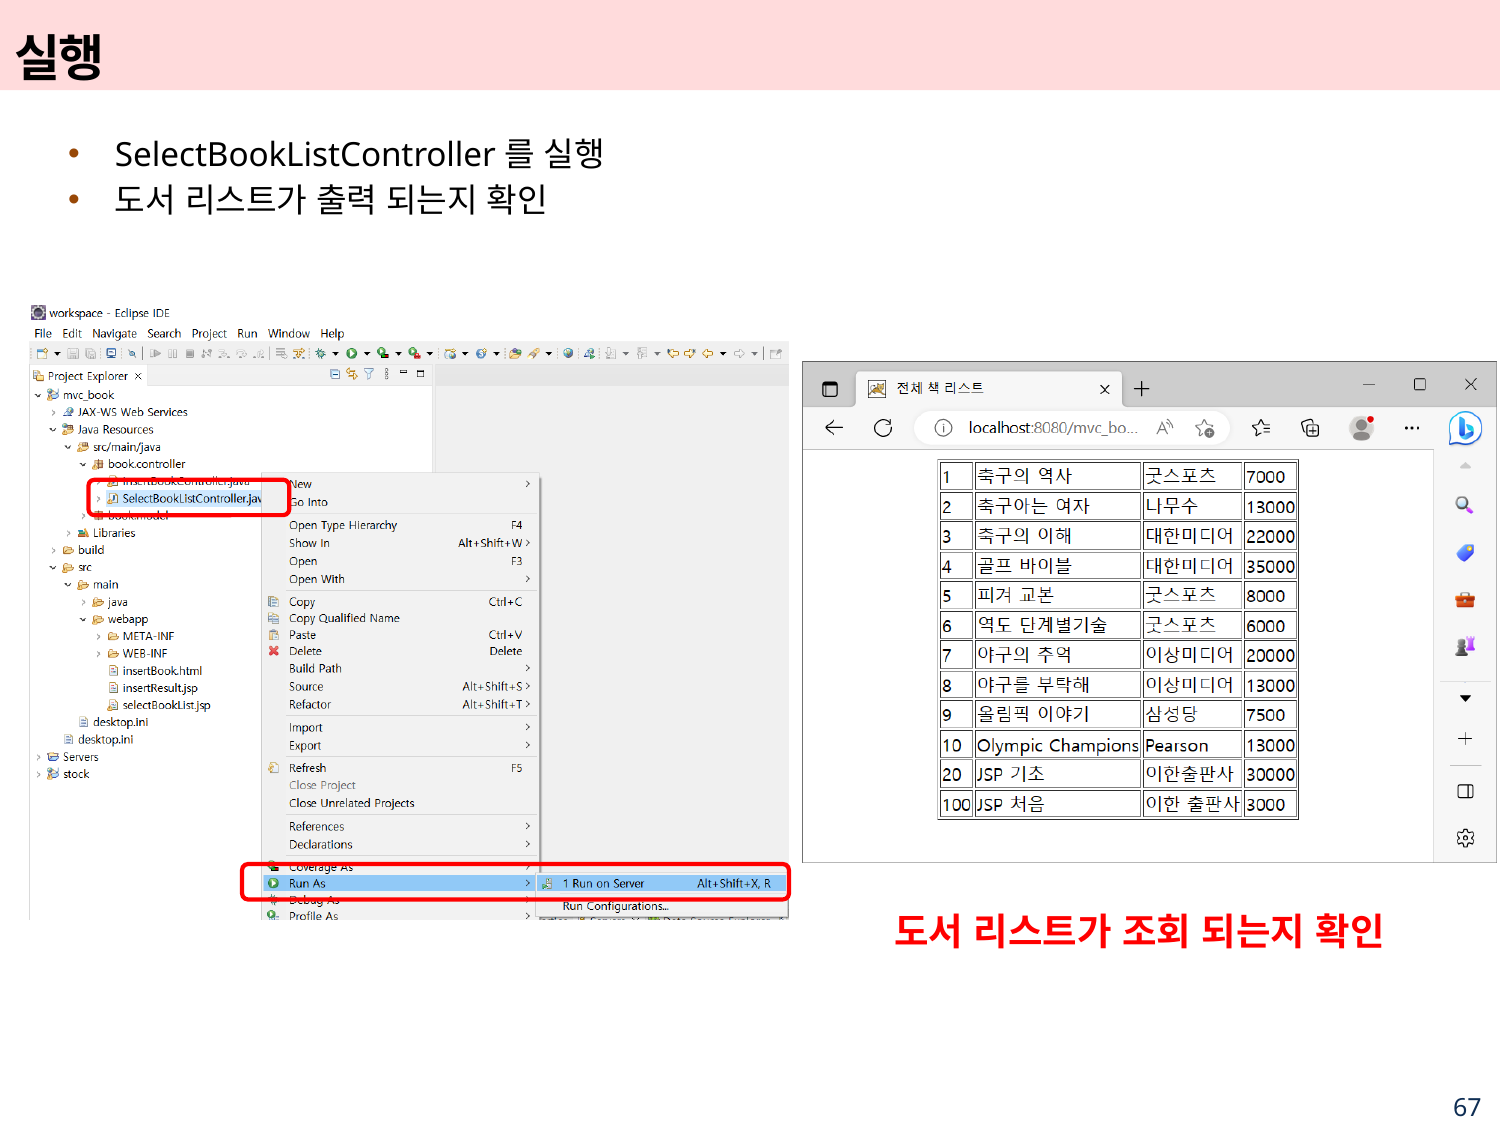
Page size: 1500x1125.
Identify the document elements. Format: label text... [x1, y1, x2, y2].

picture [802, 361, 1497, 864]
title 실행 [0, 19, 1161, 97]
picture [29, 302, 790, 920]
text_box 도서 리스트가 조회 되는지 확인 [879, 900, 1483, 961]
list SelectBookListController를 실행 도서 리스트가 출력 되는지 확인 [53, 125, 1425, 1005]
